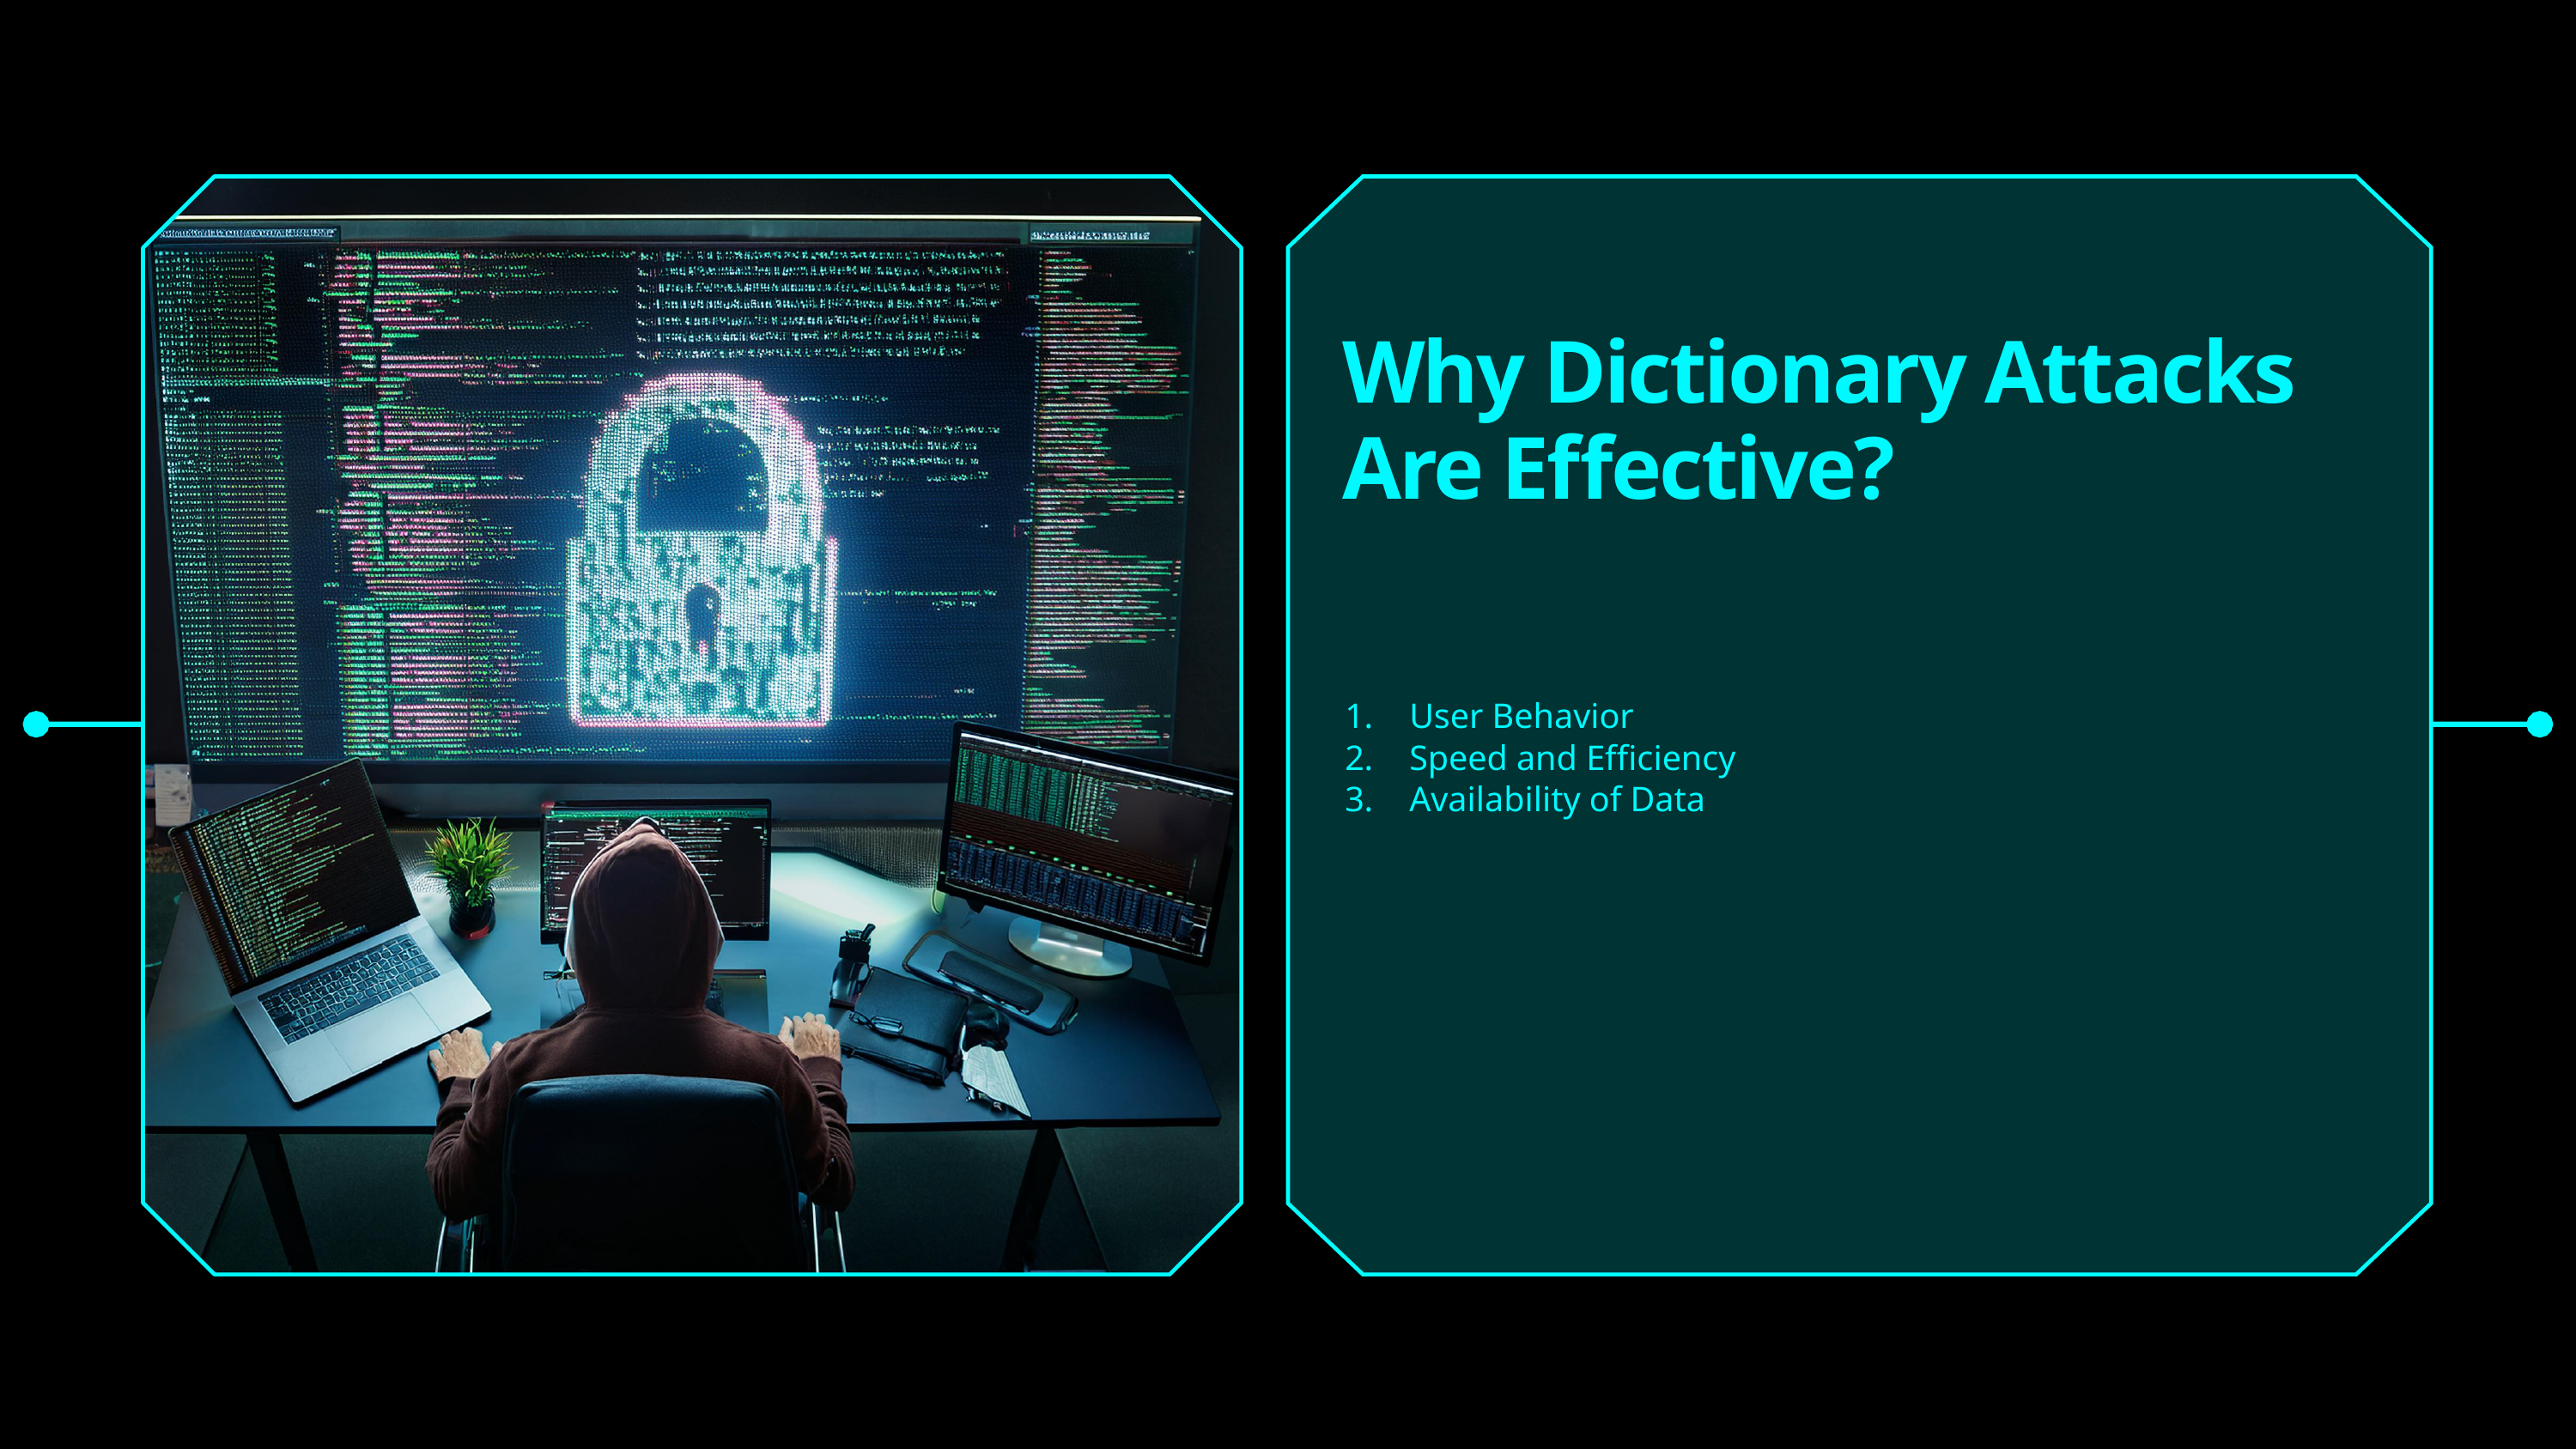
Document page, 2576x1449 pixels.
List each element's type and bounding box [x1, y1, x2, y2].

text_box [2435, 715, 2549, 734]
picture [143, 176, 1242, 1275]
text_box [1287, 176, 2432, 1275]
text_box [27, 715, 138, 734]
